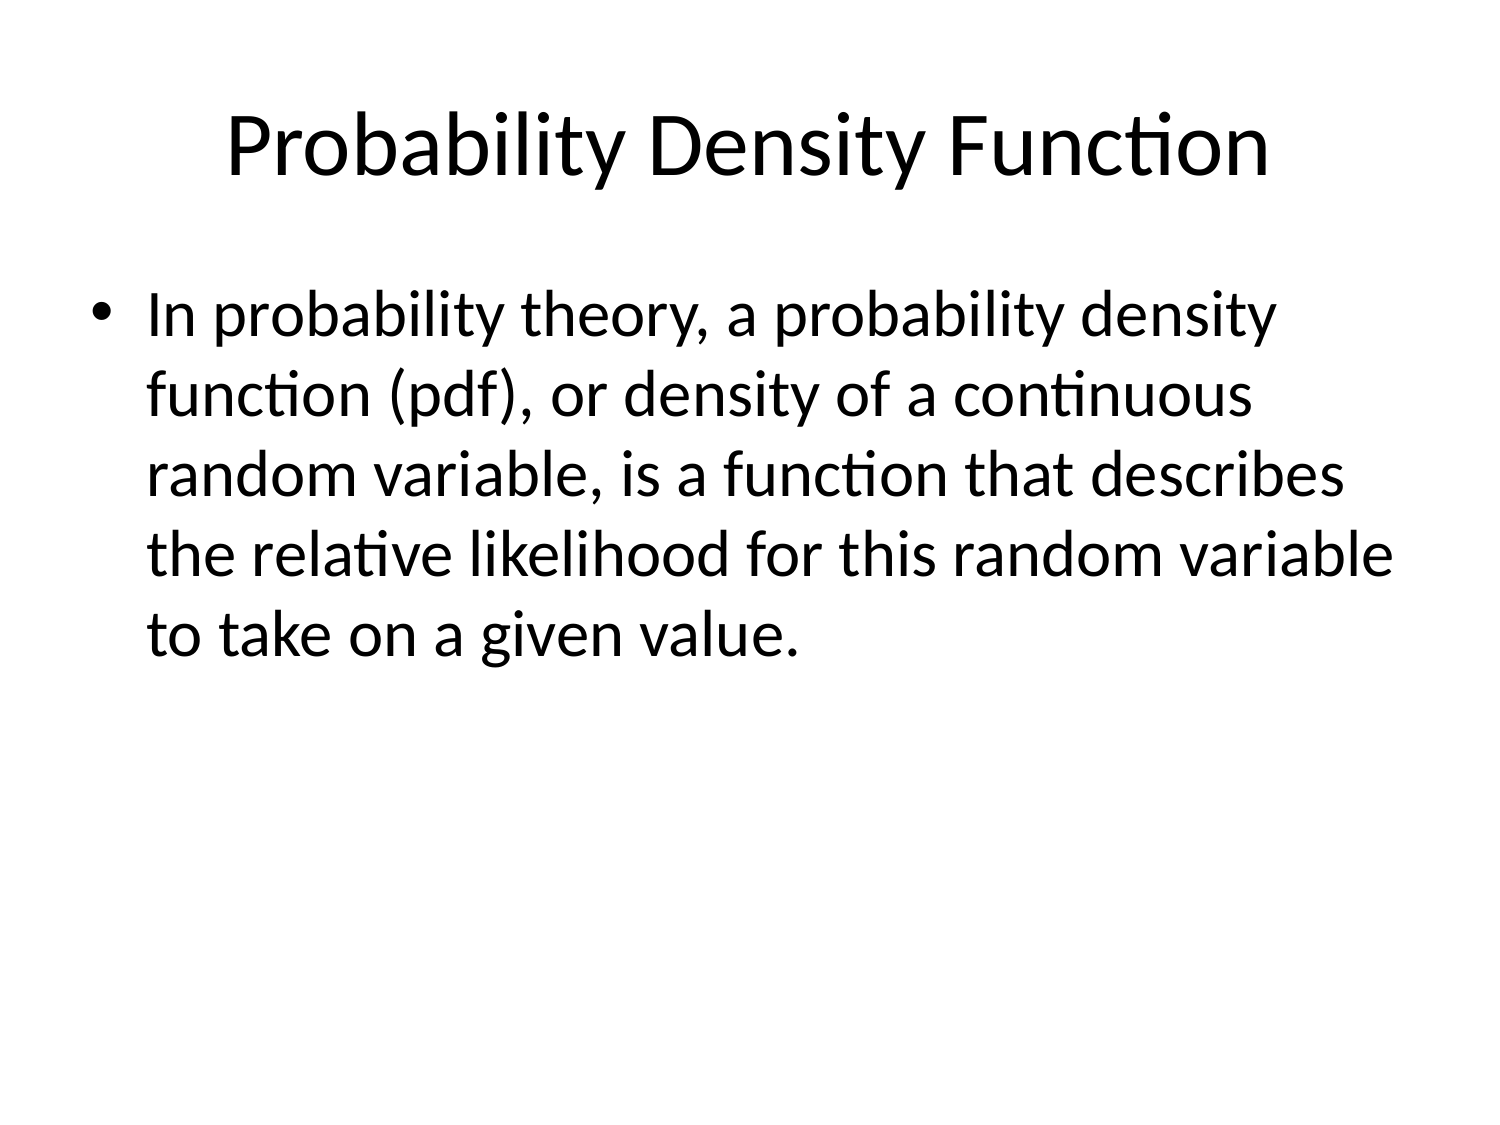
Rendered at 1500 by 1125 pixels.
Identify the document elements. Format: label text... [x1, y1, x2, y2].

list In probability theory, a probability density function (pdf), or density of a continuous random variable, is a function that describes the relative likelihood for this random variable to take on a given value. [75, 262, 1425, 1005]
title Probability Density Function [75, 45, 1425, 233]
